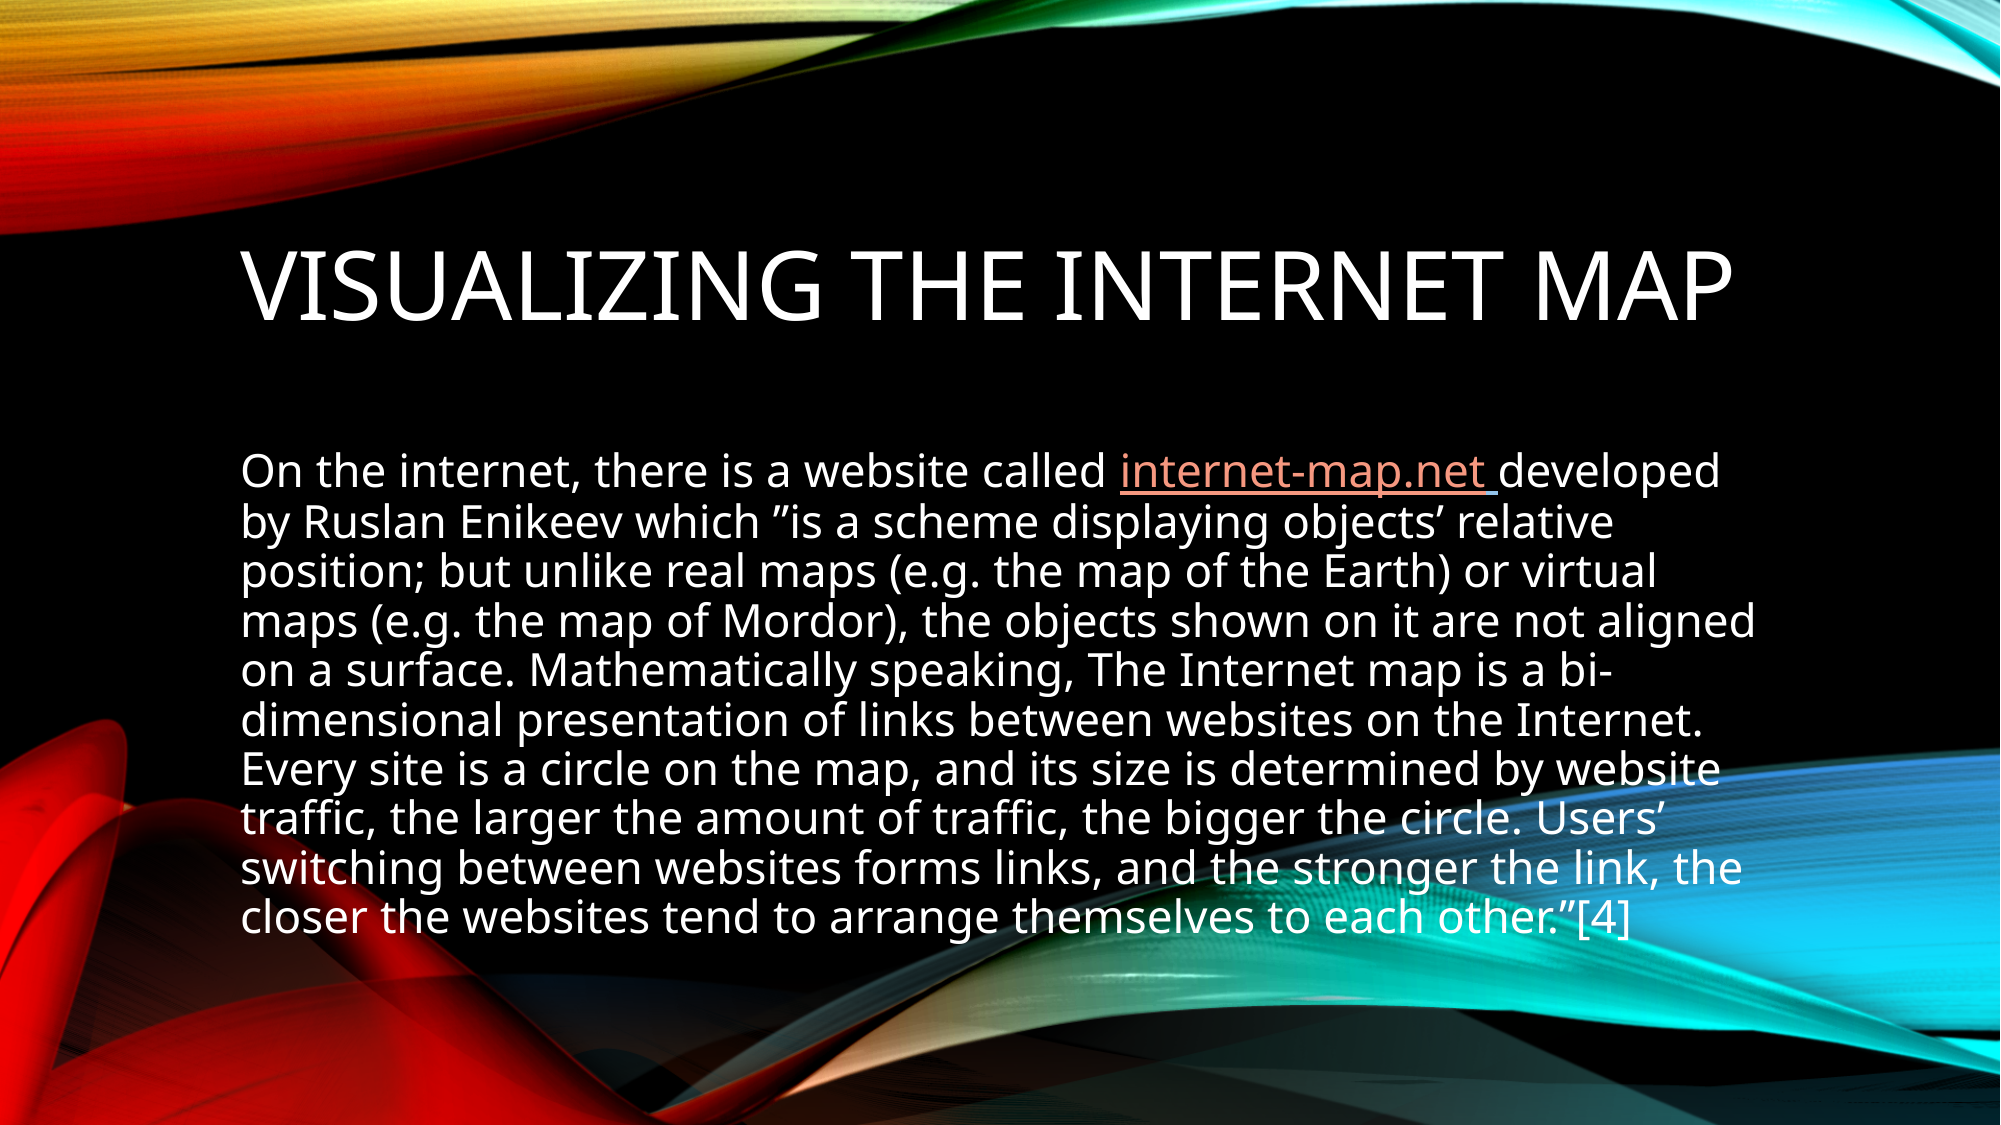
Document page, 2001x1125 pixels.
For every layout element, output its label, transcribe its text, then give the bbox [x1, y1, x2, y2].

subtitle On the internet, there is a website called internet-map.net developed by Ruslan Enikeev which ”is a scheme displaying objects’ relative position; but unlike real maps (e.g. the map of the Earth) or virtual maps (e.g. the map of Mordor), the objects shown on it are not aligned on a surface. Mathematically speaking, The Internet map is a bi-dimensional presentation of links between websites on the Internet. Every site is a circle on the map, and its size is determined by website traffic, the larger the amount of traffic, the bigger the circle. Users’ switching between websites forms links, and the stronger the link, the closer the websites tend to arrange themselves to each other.”[4] [225, 435, 1775, 1031]
picture [0, 717, 2000, 1125]
title Visualizing the internet map [225, 202, 1775, 349]
picture [0, 0, 2000, 237]
